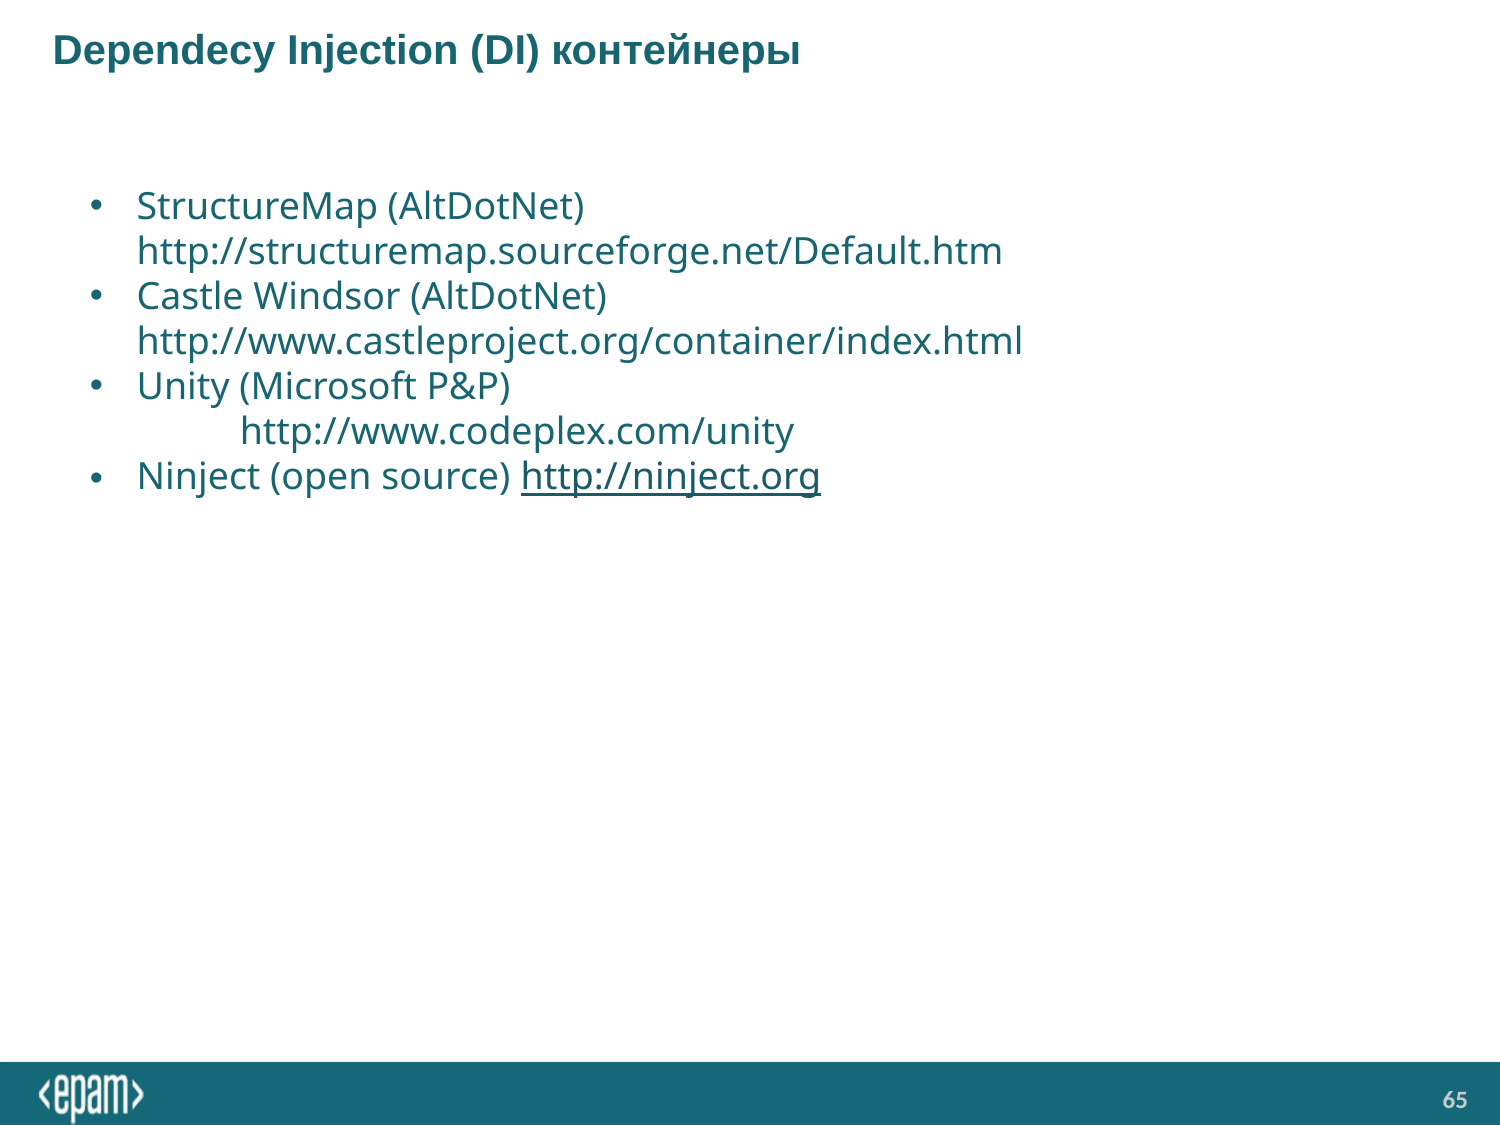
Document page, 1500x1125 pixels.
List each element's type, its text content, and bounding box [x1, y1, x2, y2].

title Dependecy Injection (DI) контейнеры [0, 0, 1500, 95]
picture [38, 1074, 144, 1125]
text_box StructureMap (AltDotNet) http://structuremap.sourceforge.net/Default.htm Castle Windsor (AltDotNet) http://www.castleproject.org/container/index.html Unity (Microsoft P&P) http://www.codeplex.com/unity Ninject (open source) http://ninject.org [75, 174, 1328, 511]
